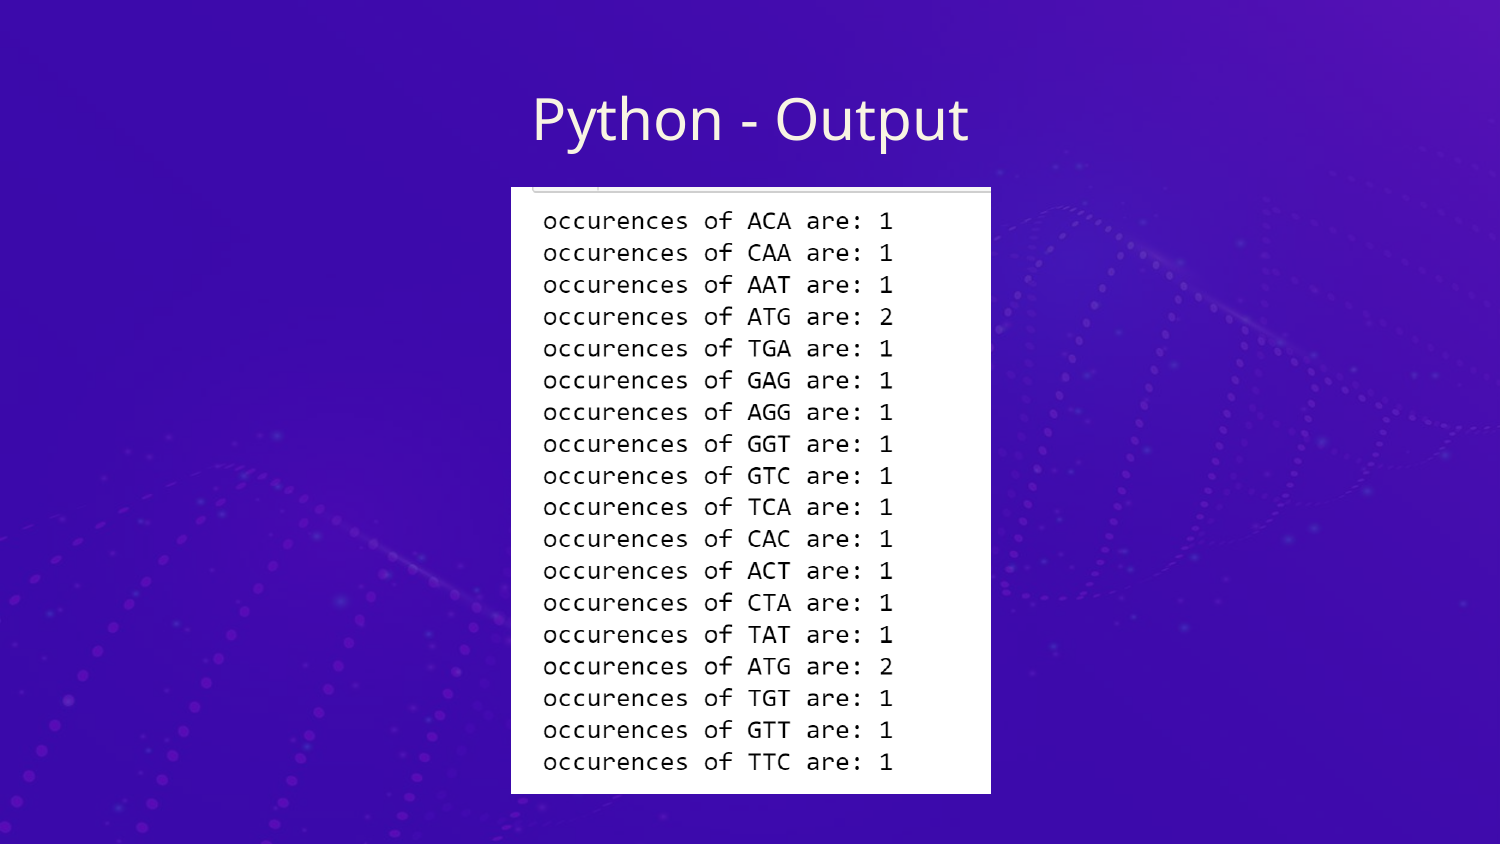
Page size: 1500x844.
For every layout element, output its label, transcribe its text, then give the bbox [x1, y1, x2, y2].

title Python - Output [116, 82, 1385, 188]
picture [510, 187, 991, 794]
